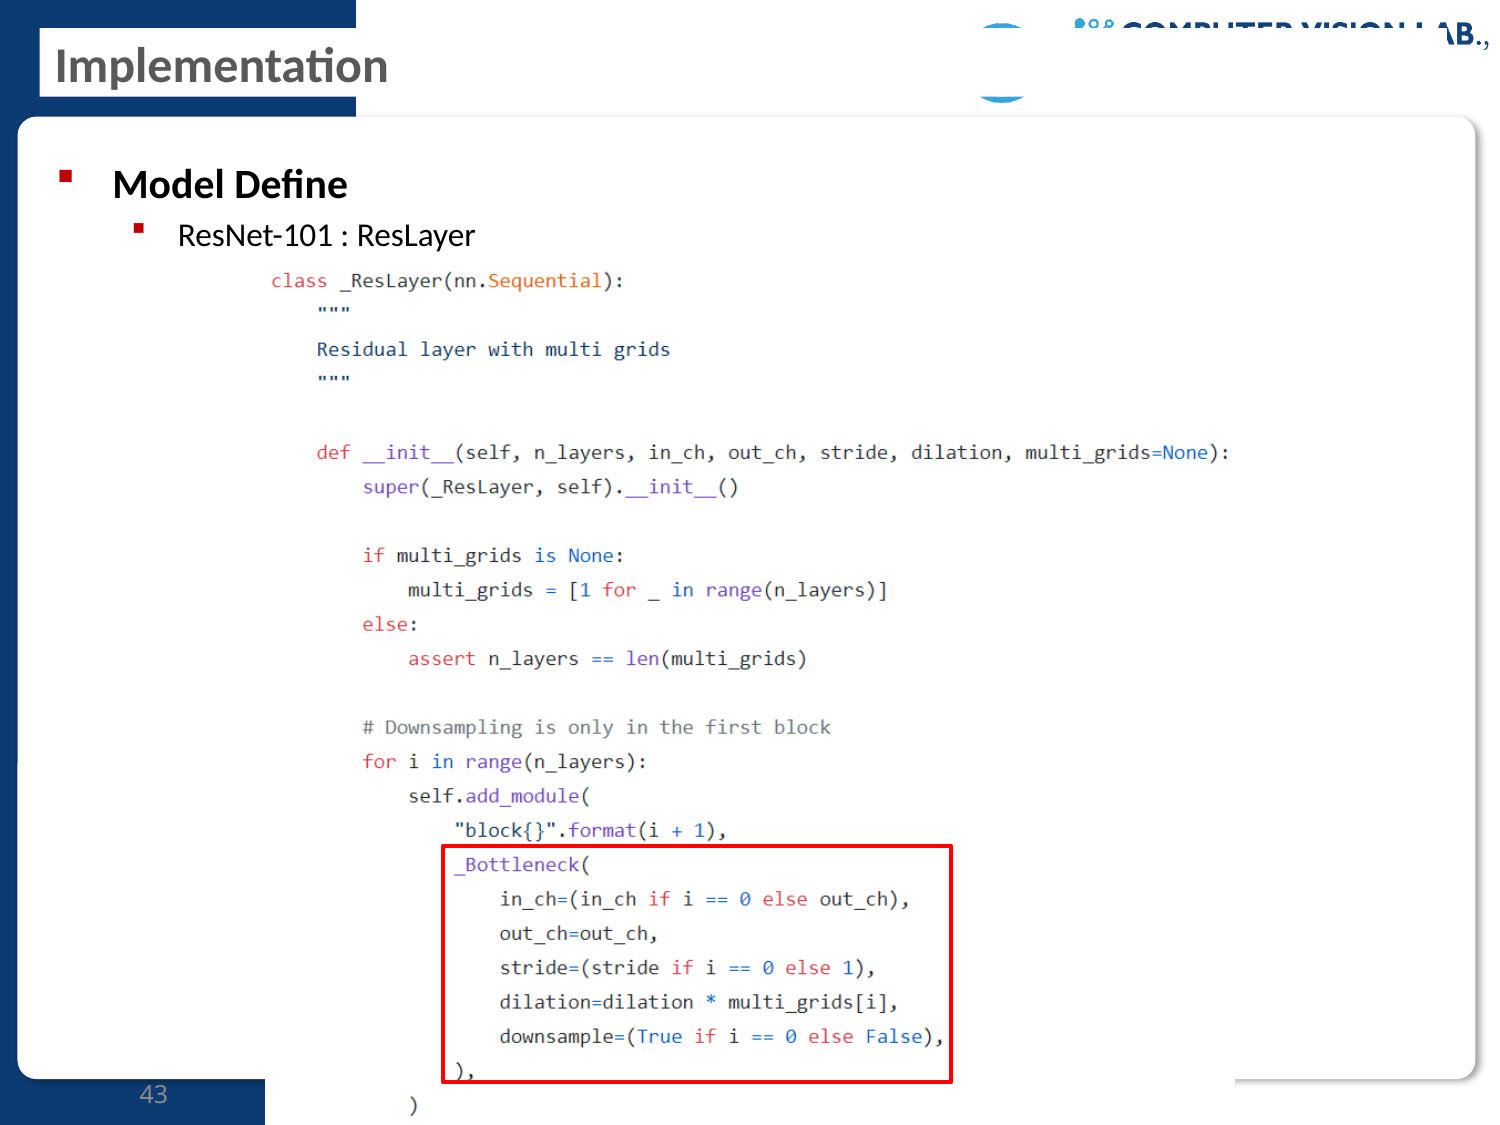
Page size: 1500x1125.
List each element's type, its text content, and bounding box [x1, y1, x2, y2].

title Implementation [39, 28, 1447, 97]
slide_number 43 [24, 1065, 183, 1125]
picture [870, 17, 1494, 122]
text_box Model Define ResNet-101 : ResLayer [41, 148, 1447, 1047]
picture [265, 264, 1235, 1125]
